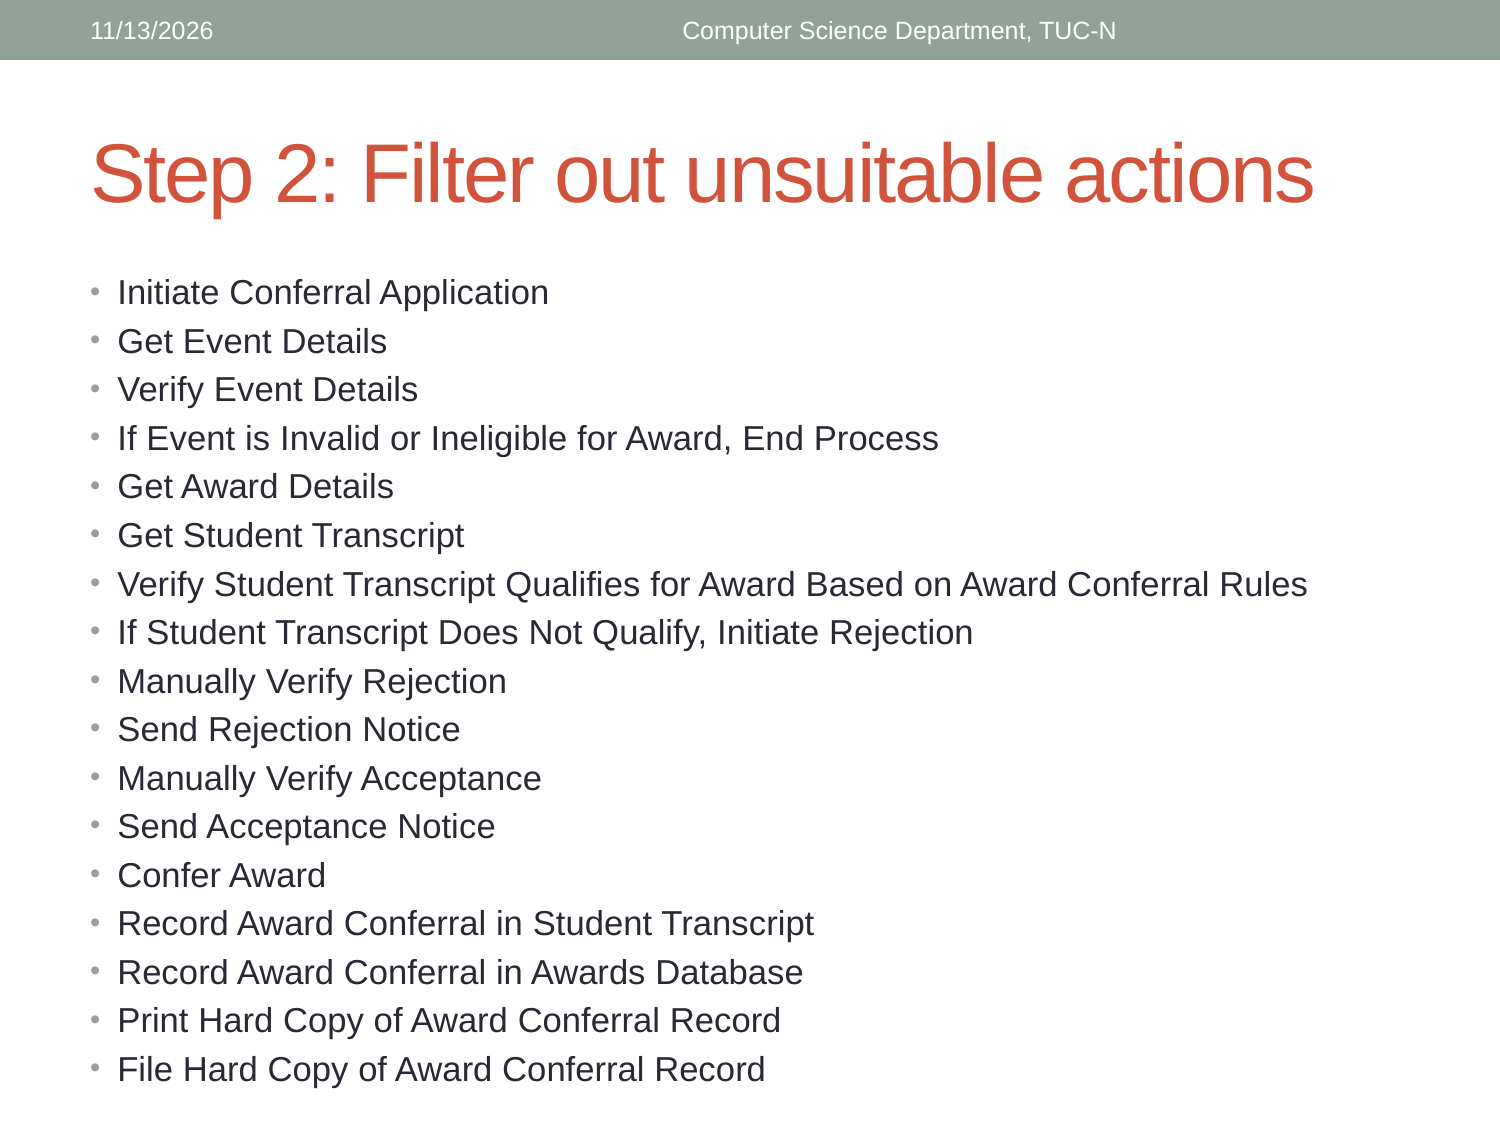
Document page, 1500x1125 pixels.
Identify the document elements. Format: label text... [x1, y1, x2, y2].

footer Computer Science Department, TUC-N [562, 3, 1238, 57]
title Step 2: Filter out unsuitable actions [75, 87, 1425, 250]
list Initiate Conferral Application Get Event Details Verify Event Details If Event is Invalid or Ineligible for Award, End Process Get Award Details Get Student Transcript Verify Student Transcript Qualifies for Award Based on Award Conferral Rules If Student Transcript Does Not Qualify, Initiate Rejection Manually Verify Rejection Send Rejection Notice Manually Verify Acceptance Send Acceptance Notice Confer Award Record Award Conferral in Student Transcript Record Award Conferral in Awards Database Print Hard Copy of Award Conferral Record File Hard Copy of Award Conferral Record [75, 262, 1463, 1100]
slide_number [75, 3, 550, 57]
